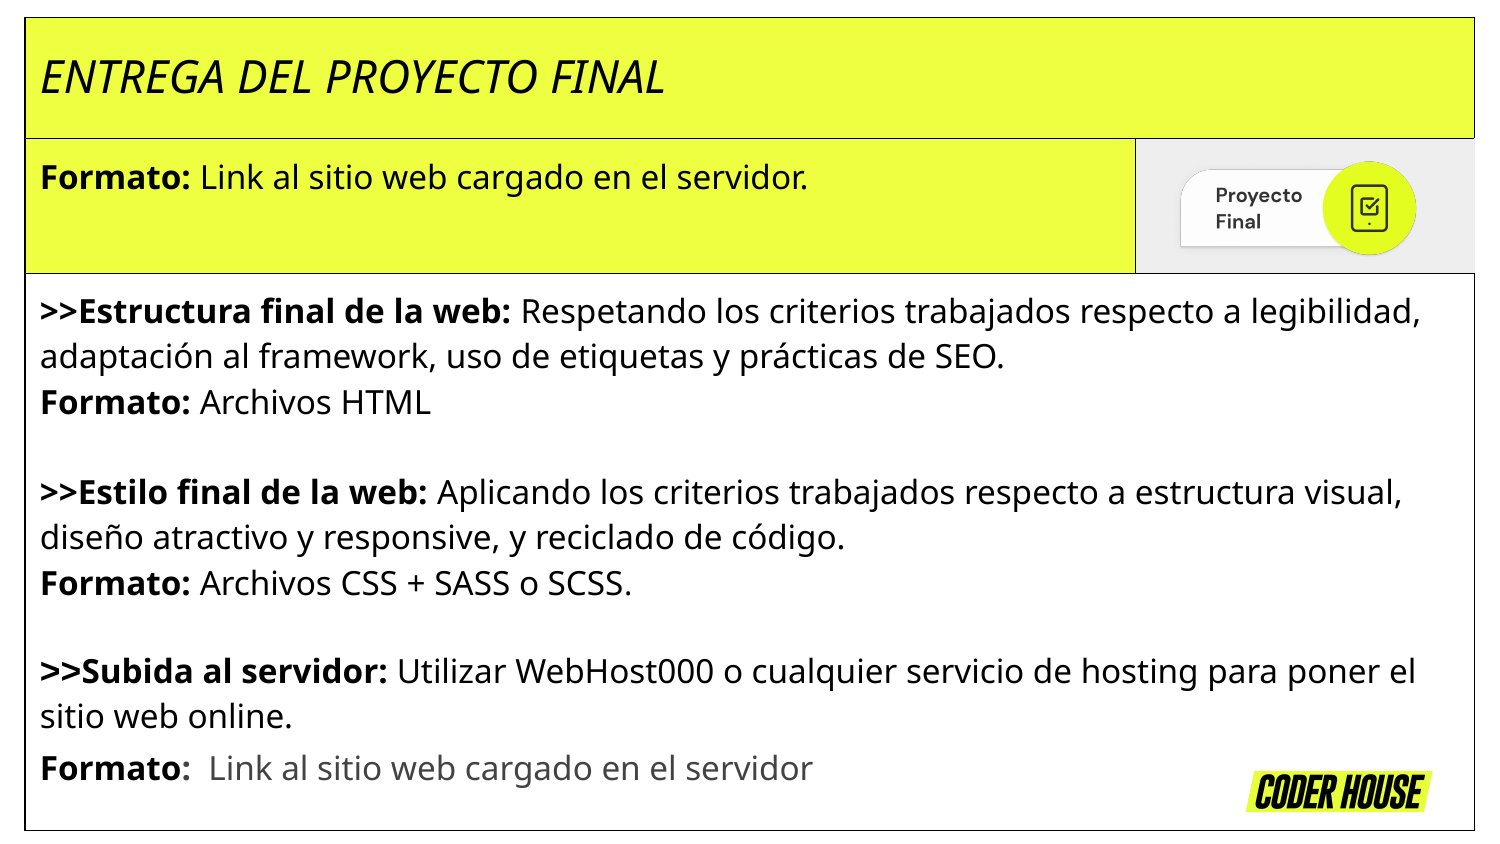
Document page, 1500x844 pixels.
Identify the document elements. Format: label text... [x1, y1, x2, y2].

picture [1241, 764, 1437, 819]
table_cell Formato: Link al sitio web cargado en el servidor. [26, 139, 1135, 273]
table_cell >>Estructura final de la web: Respetando los criterios trabajados respecto a legibilidad, adaptación al framework, uso de etiquetas y prácticas de SEO. Formato: Archivos HTML >>Estilo final de la web: Aplicando los criterios trabajados respecto a estructura visual, diseño atractivo y responsive, y reciclado de código. Formato: Archivos CSS + SASS o SCSS. >>Subida al servidor: Utilizar WebHost000 o cualquier servicio de hosting para poner el sitio web online. Formato: Link al sitio web cargado en el servidor [26, 274, 1474, 830]
picture [1167, 155, 1437, 261]
table_header ENTREGA DEL PROYECTO FINAL [26, 18, 1474, 138]
table_cell [1136, 139, 1474, 273]
